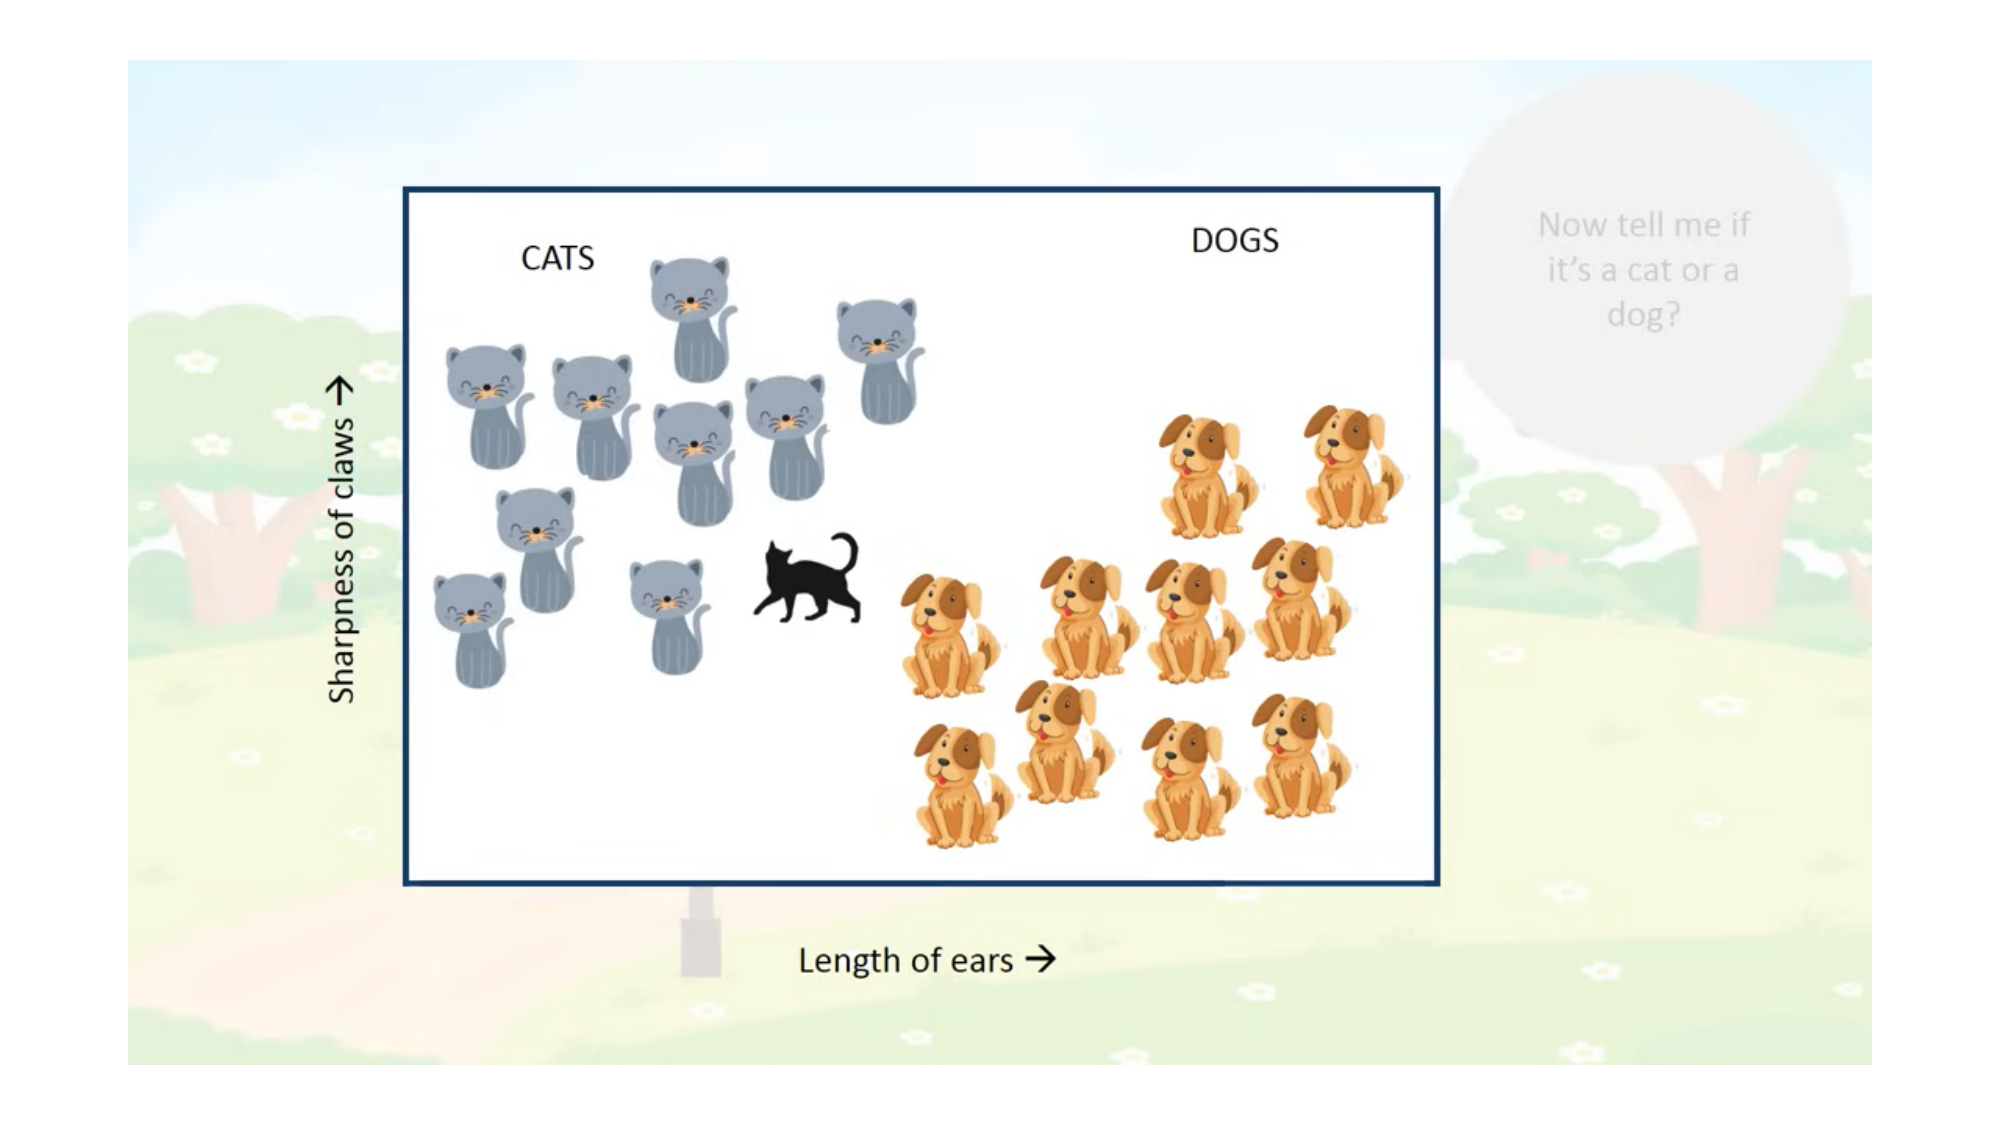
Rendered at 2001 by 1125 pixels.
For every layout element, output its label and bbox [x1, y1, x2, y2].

picture [127, 60, 1872, 1065]
